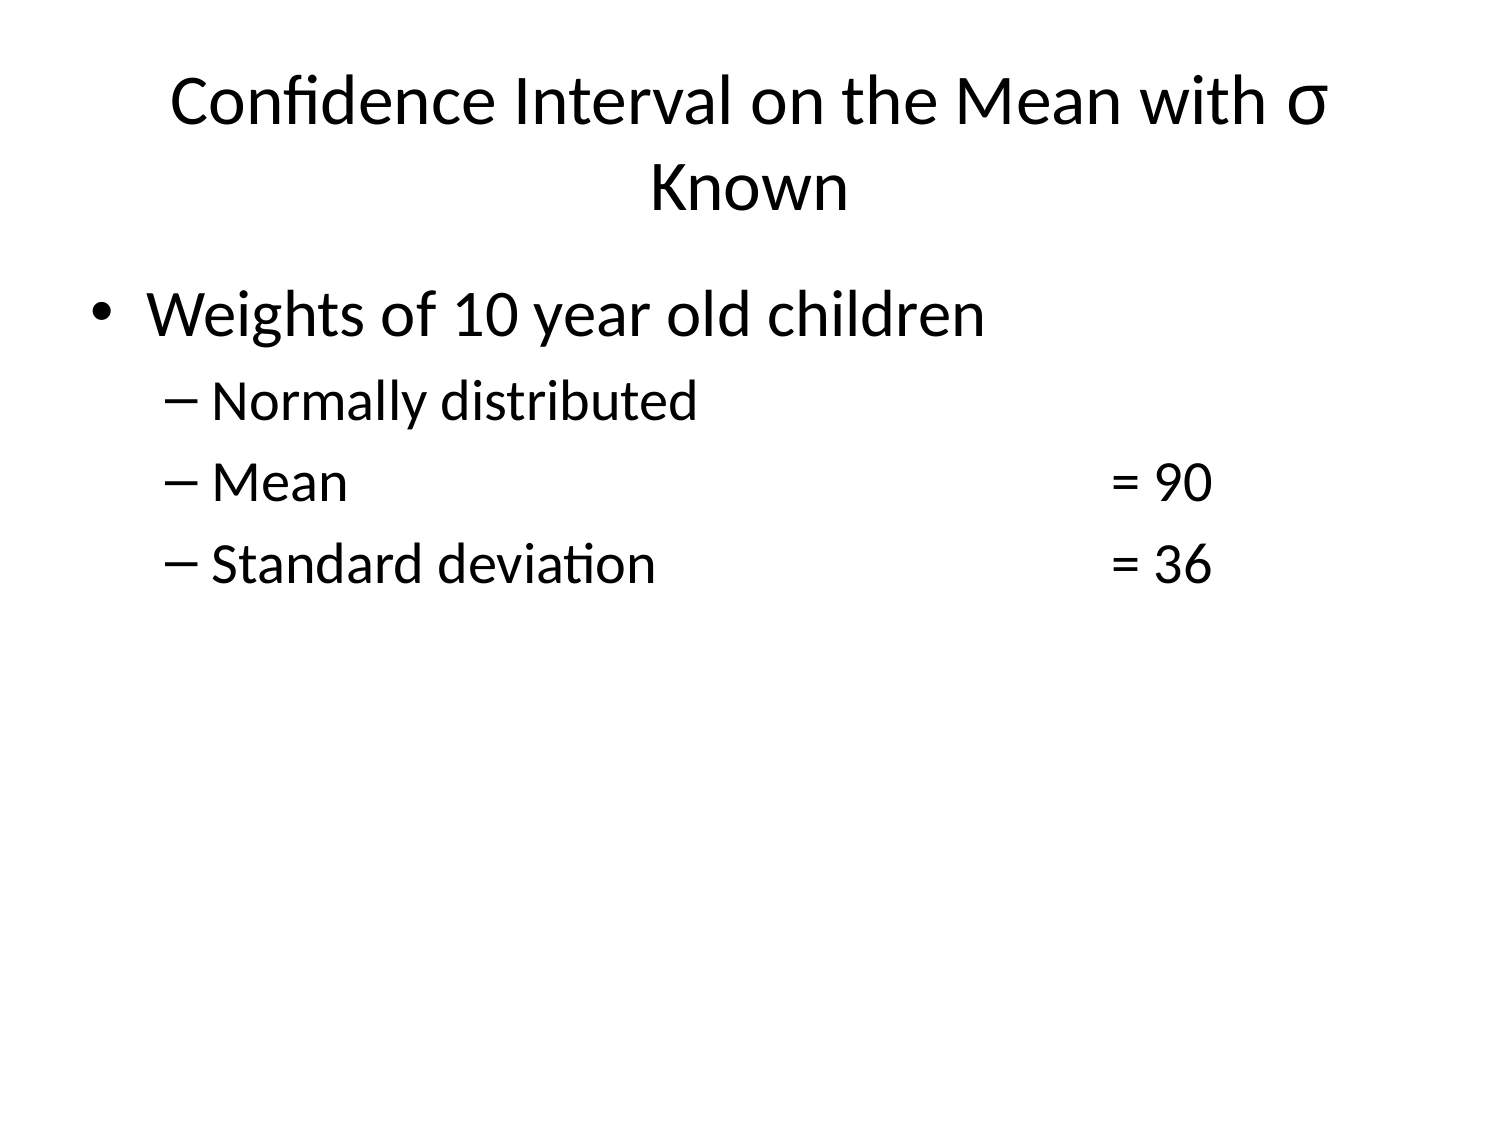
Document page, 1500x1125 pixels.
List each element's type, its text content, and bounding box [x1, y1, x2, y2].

list Weights of 10 year old children Normally distributed Mean = 90 Standard deviation = 36 [75, 262, 1425, 1005]
title Confidence Interval on the Mean with σ Known [75, 45, 1425, 233]
